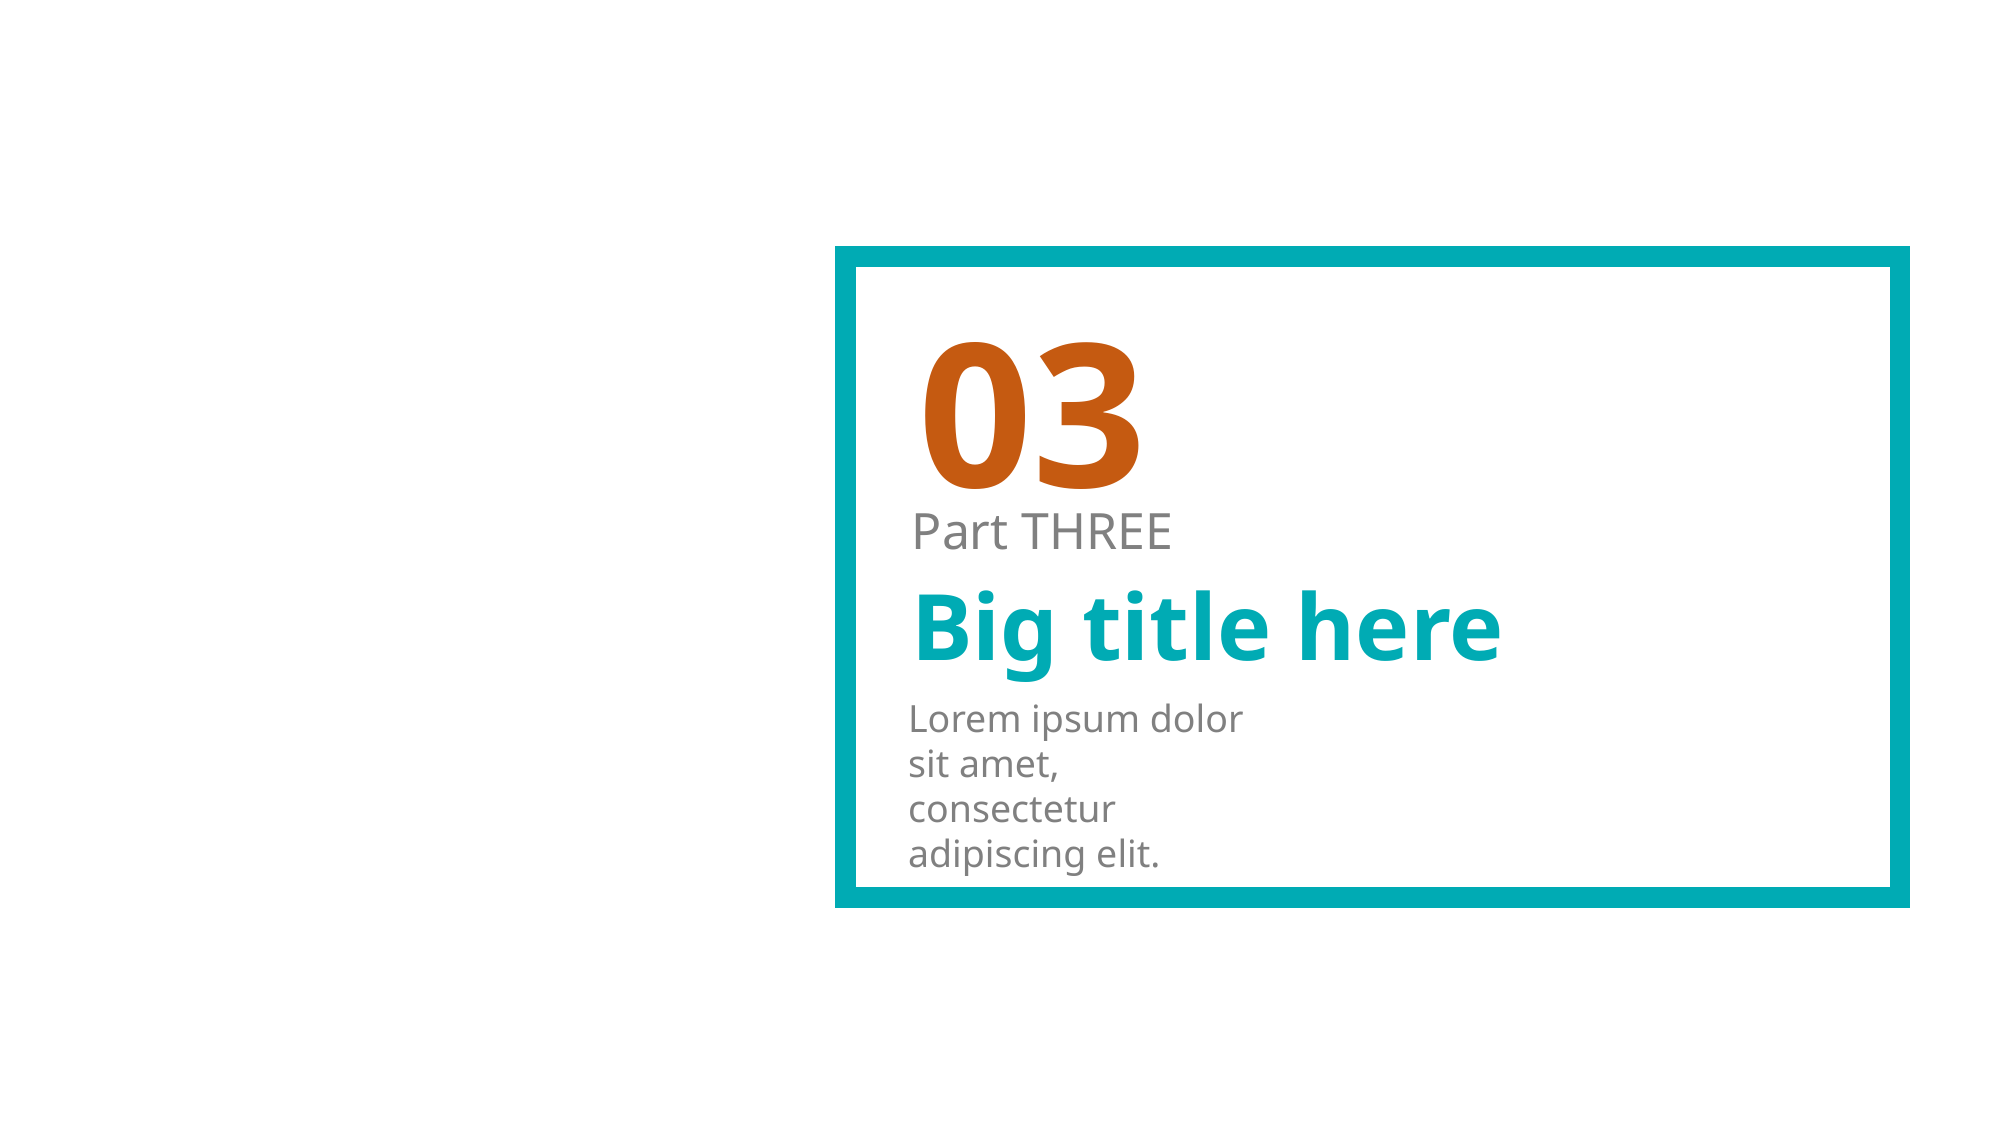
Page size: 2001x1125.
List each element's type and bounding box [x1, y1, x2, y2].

text_box [845, 255, 1901, 899]
